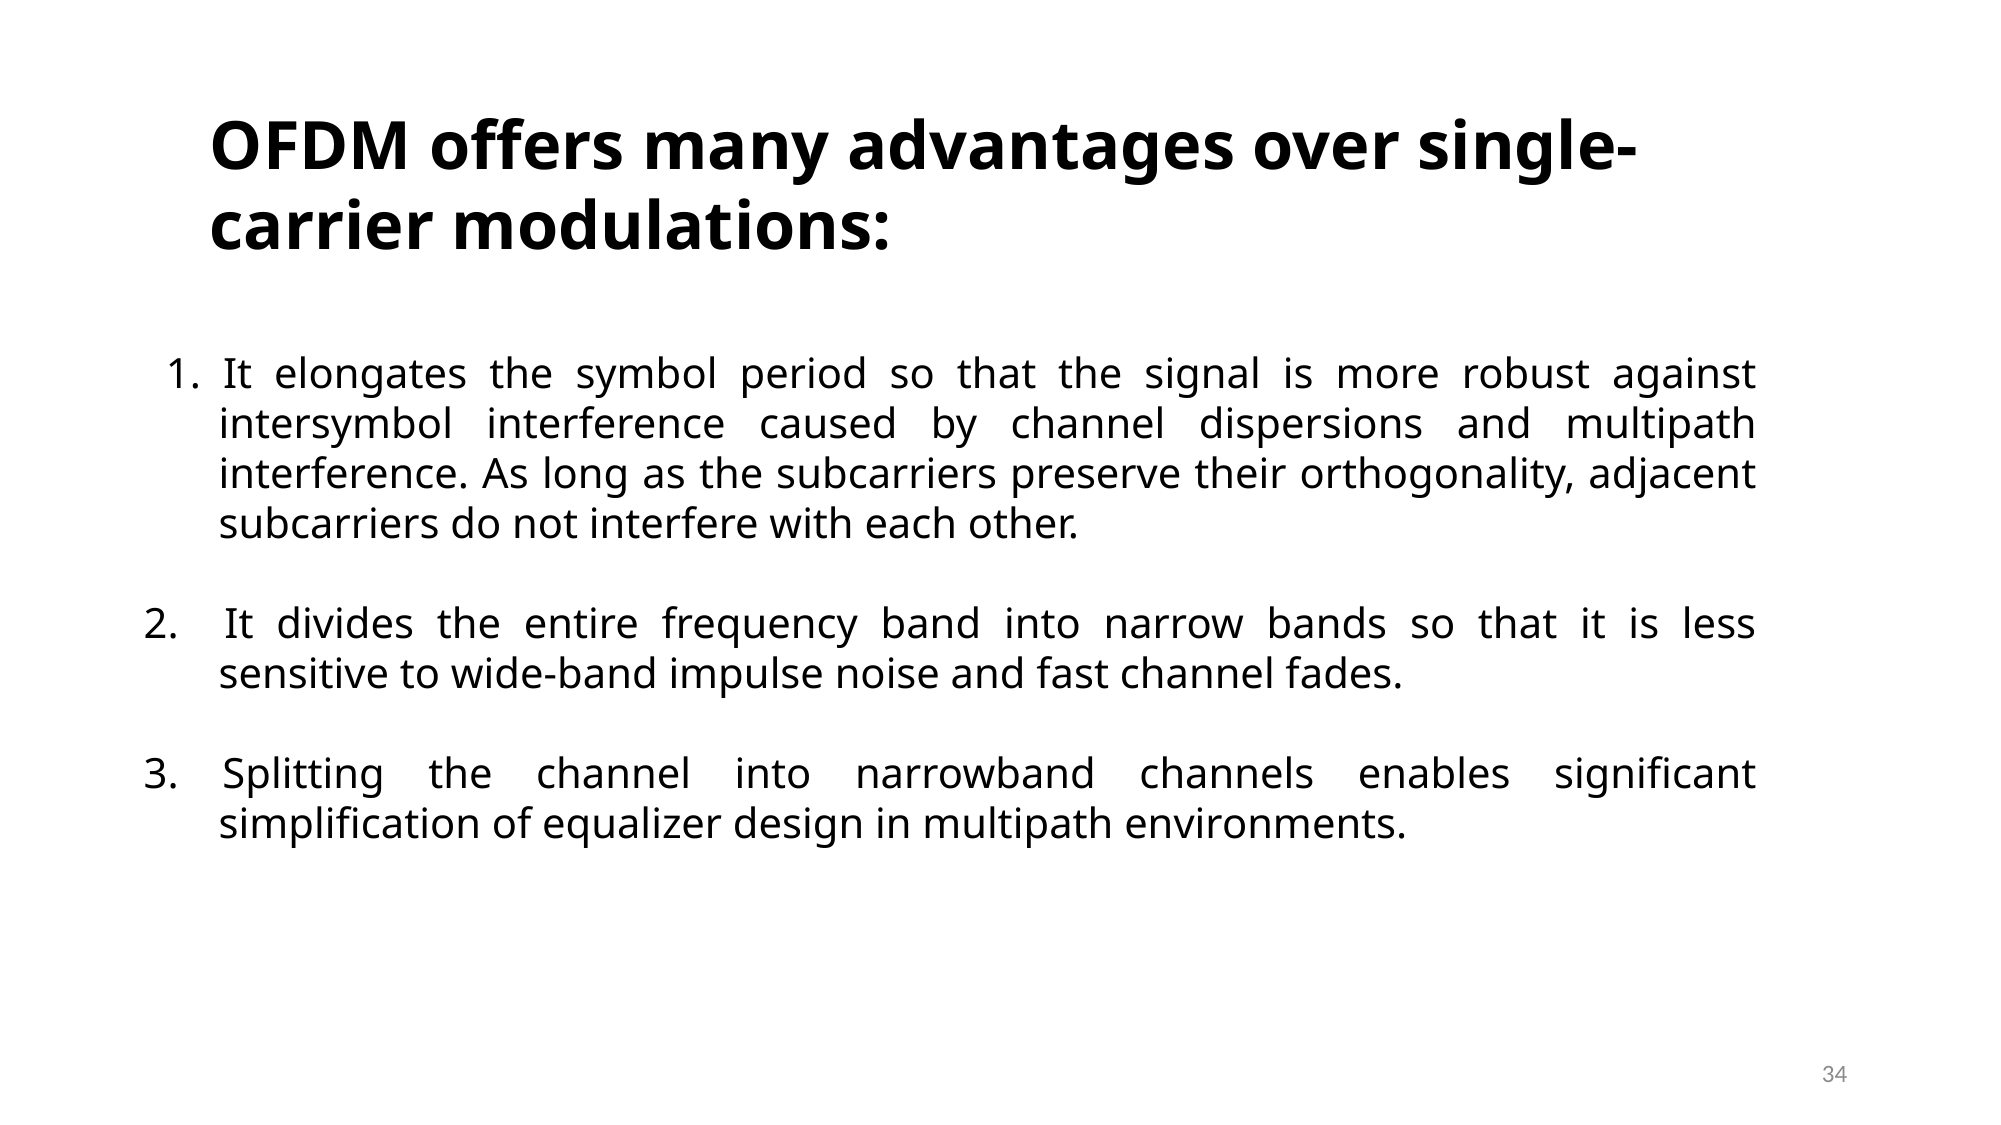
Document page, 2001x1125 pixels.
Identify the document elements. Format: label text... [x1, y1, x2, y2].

text_box 1. It elongates the symbol period so that the signal is more robust against intersymbol interference caused by channel dispersions and multipath interference. As long as the subcarriers preserve their orthogonality, adjacent subcarriers do not interfere with each other. 2. It divides the entire frequency band into narrow bands so that it is less sensitive to wide-band impulse noise and fast channel fades. 3. Splitting the channel into narrowband channels enables significant simplification of equalizer design in multipath environments. [128, 339, 1772, 855]
slide_number 34 [1412, 1042, 1863, 1103]
text_box OFDM offers many advantages over single-carrier modulations: [194, 95, 1772, 271]
